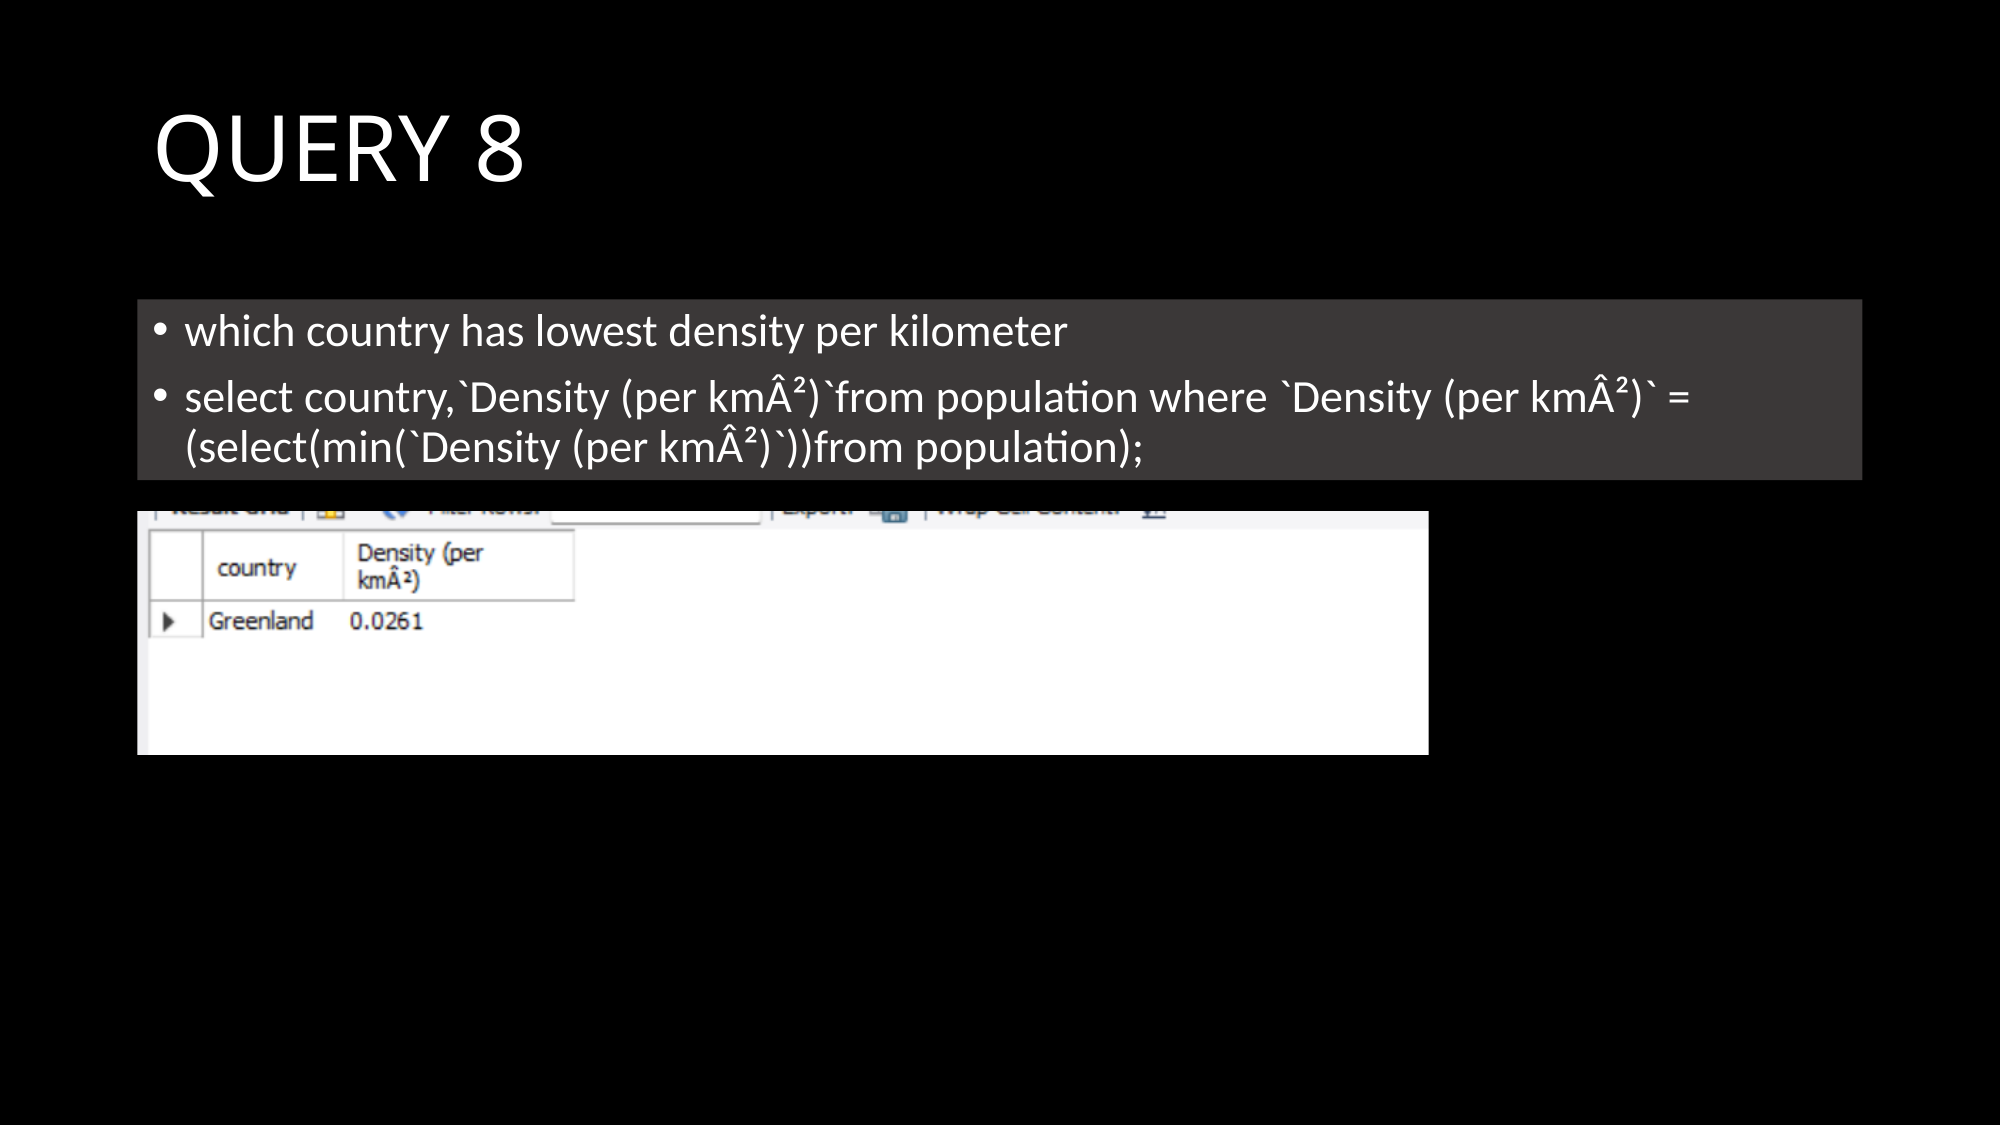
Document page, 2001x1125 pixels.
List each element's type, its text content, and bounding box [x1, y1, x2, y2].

list which country has lowest density per kilometer select country,`Density (per kmÂ²)`from population where `Density (per kmÂ²)` = (select(min(`Density (per kmÂ²)`))from population); [137, 299, 1863, 481]
picture [137, 511, 1429, 755]
title QUERY 8 [137, 59, 1863, 244]
